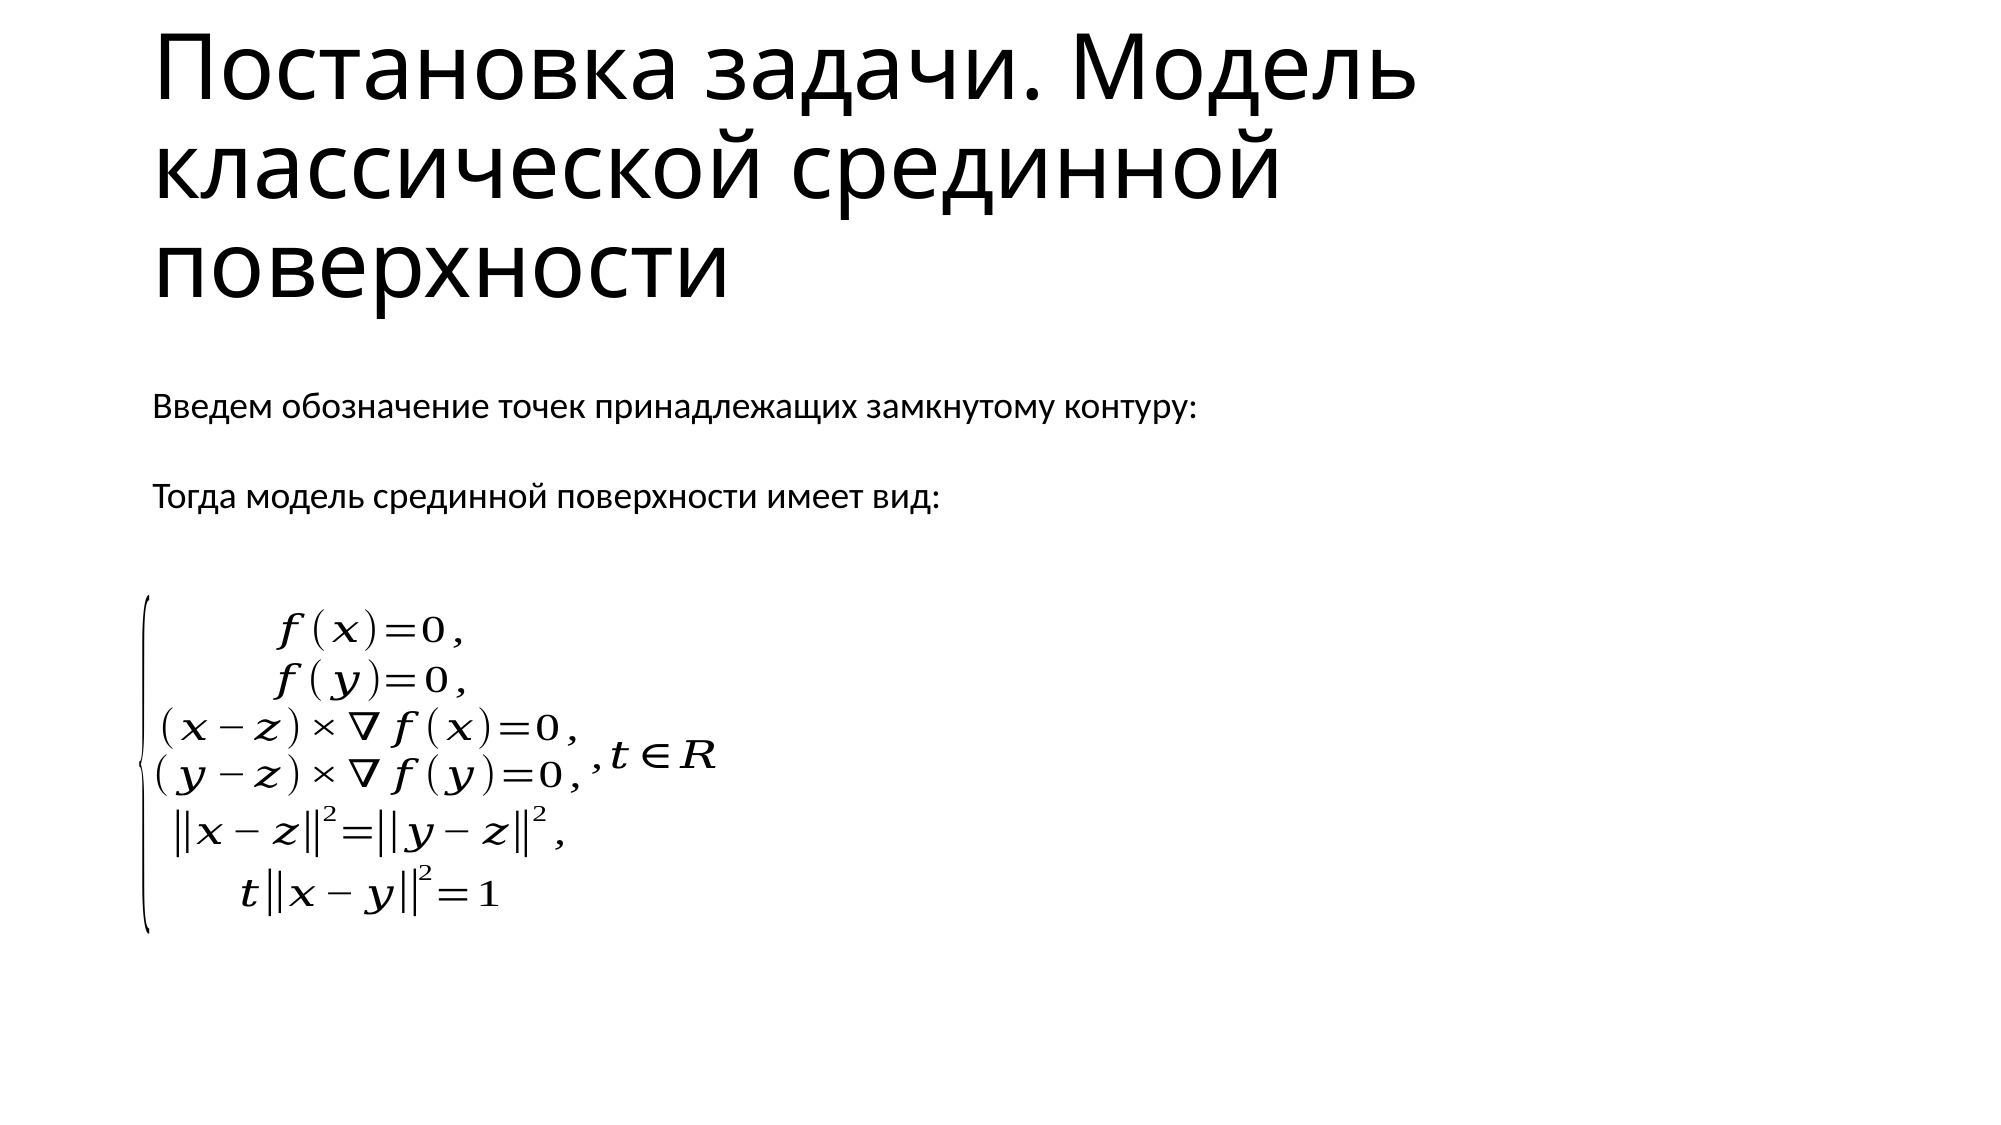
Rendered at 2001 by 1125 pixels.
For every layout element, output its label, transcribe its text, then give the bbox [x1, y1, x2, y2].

title Постановка задачи. Модель классической срединной поверхности [137, 59, 1863, 278]
